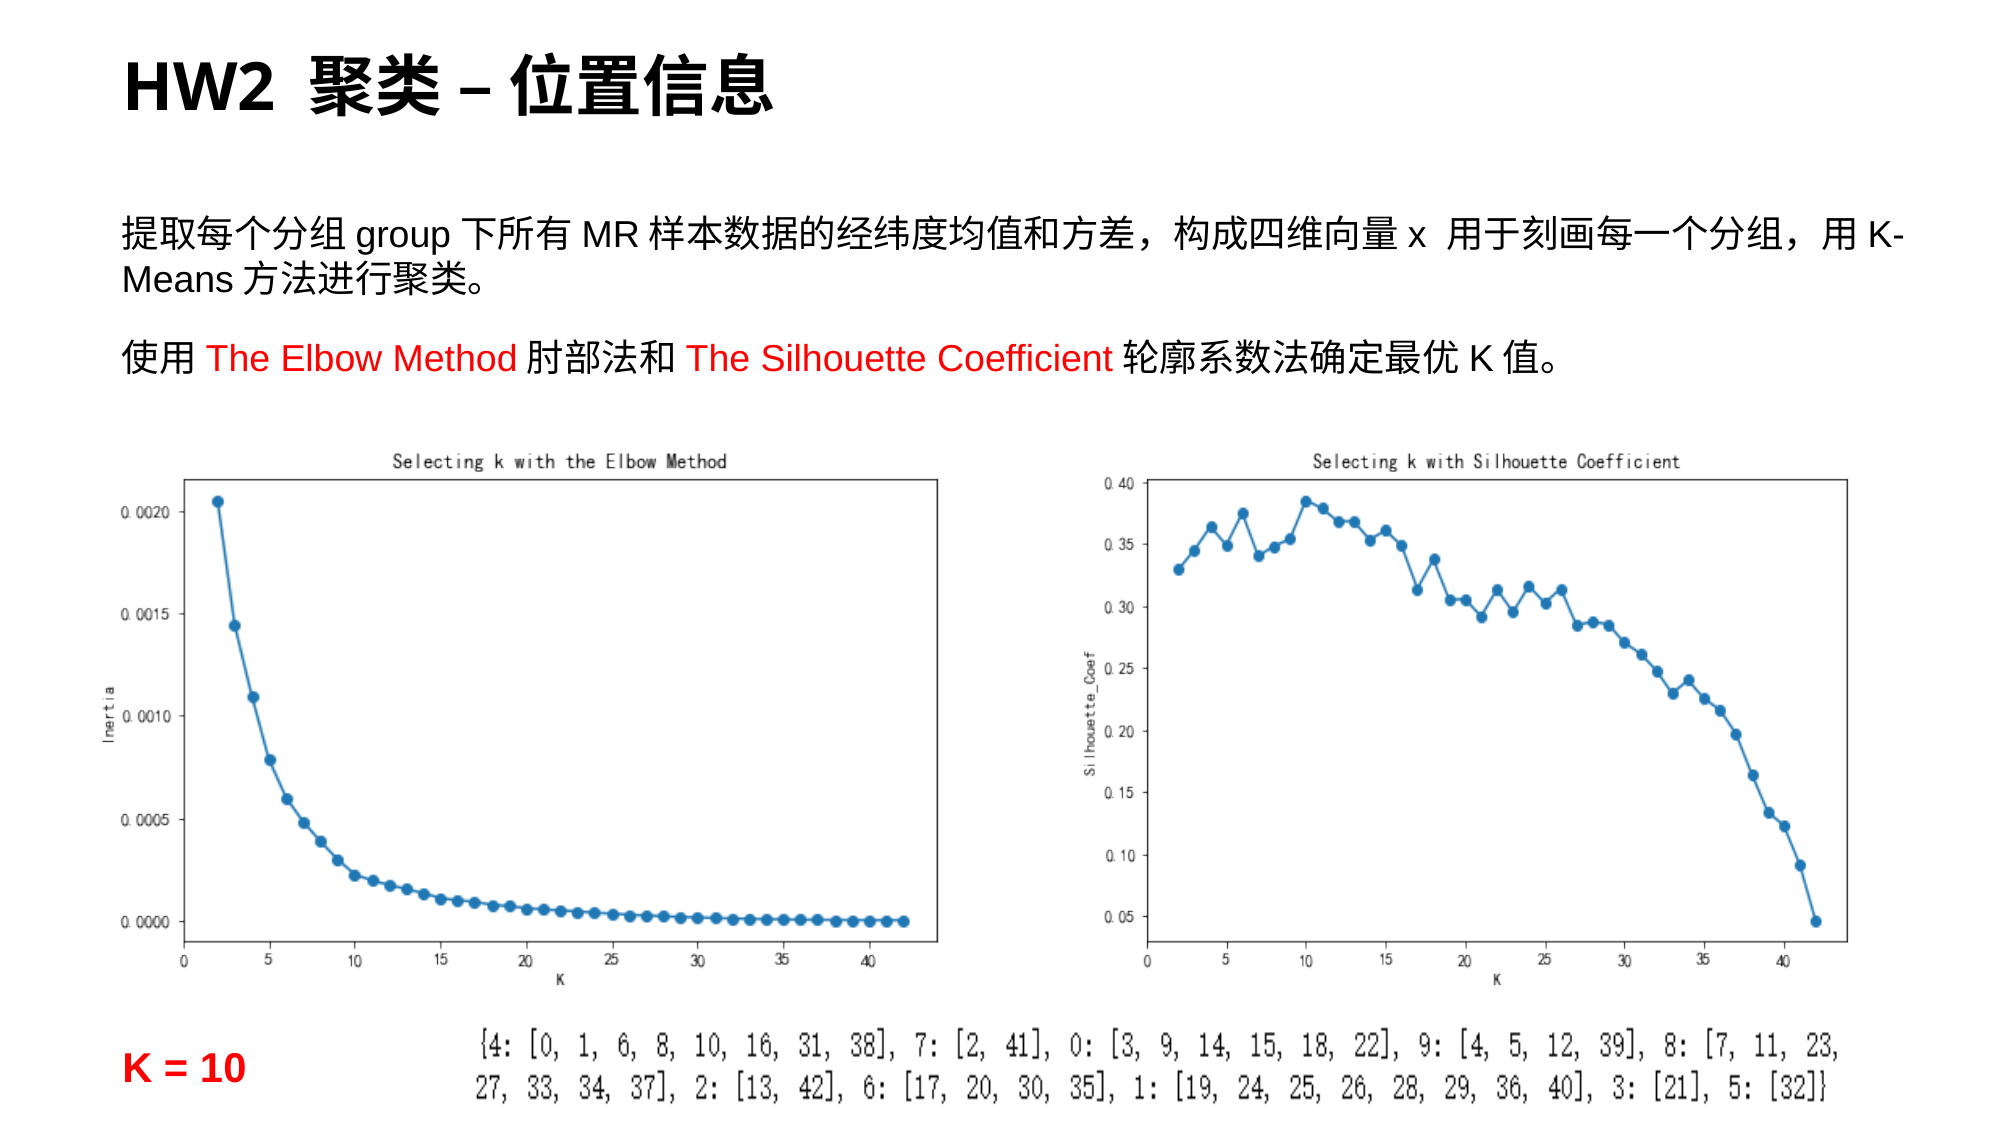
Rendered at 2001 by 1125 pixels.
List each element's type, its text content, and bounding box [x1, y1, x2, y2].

picture [62, 406, 1938, 1124]
text_box 提取每个分组group下所有MR样本数据的经纬度均值和方差，构成四维向量x 用于刻画每一个分组，用K-Means方法进行聚类。 [106, 202, 2000, 308]
title HW2 聚类 – 位置信息 [107, 20, 1035, 158]
text_box 使用The Elbow Method肘部法和The Silhouette Coefficient轮廓系数法确定最优K值。 [106, 327, 1979, 387]
text_box K = 10 [107, 1033, 262, 1099]
